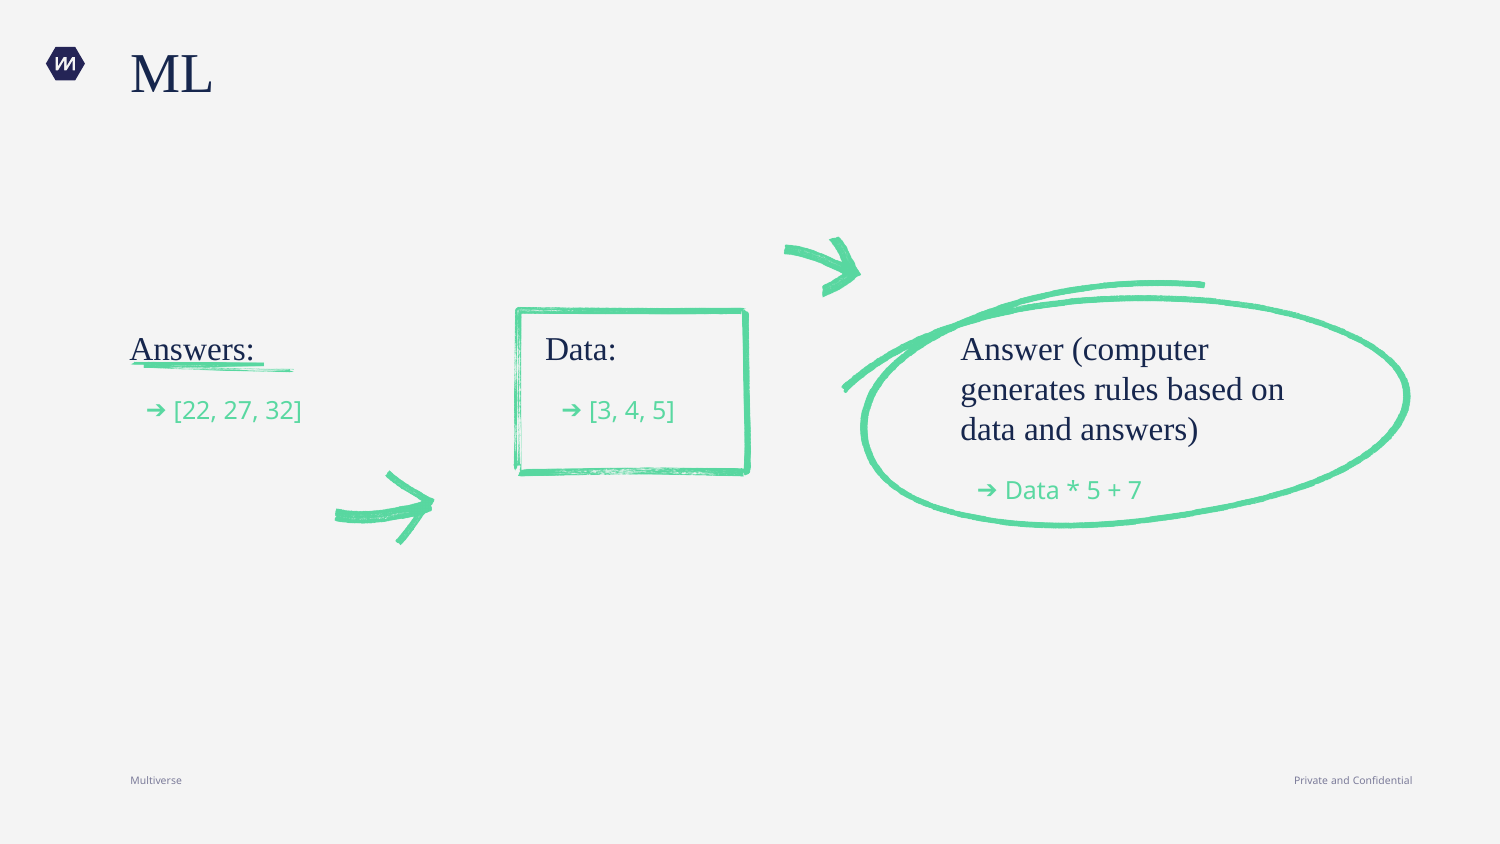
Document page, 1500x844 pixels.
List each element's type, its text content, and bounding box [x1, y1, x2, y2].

picture [502, 177, 1470, 673]
text_box Answers: [22, 27, 32] [129, 327, 464, 501]
picture [283, 430, 494, 628]
title ML [130, 36, 1453, 177]
text_box Data: [3, 4, 5] [733, 327, 804, 501]
picture [127, 349, 297, 385]
